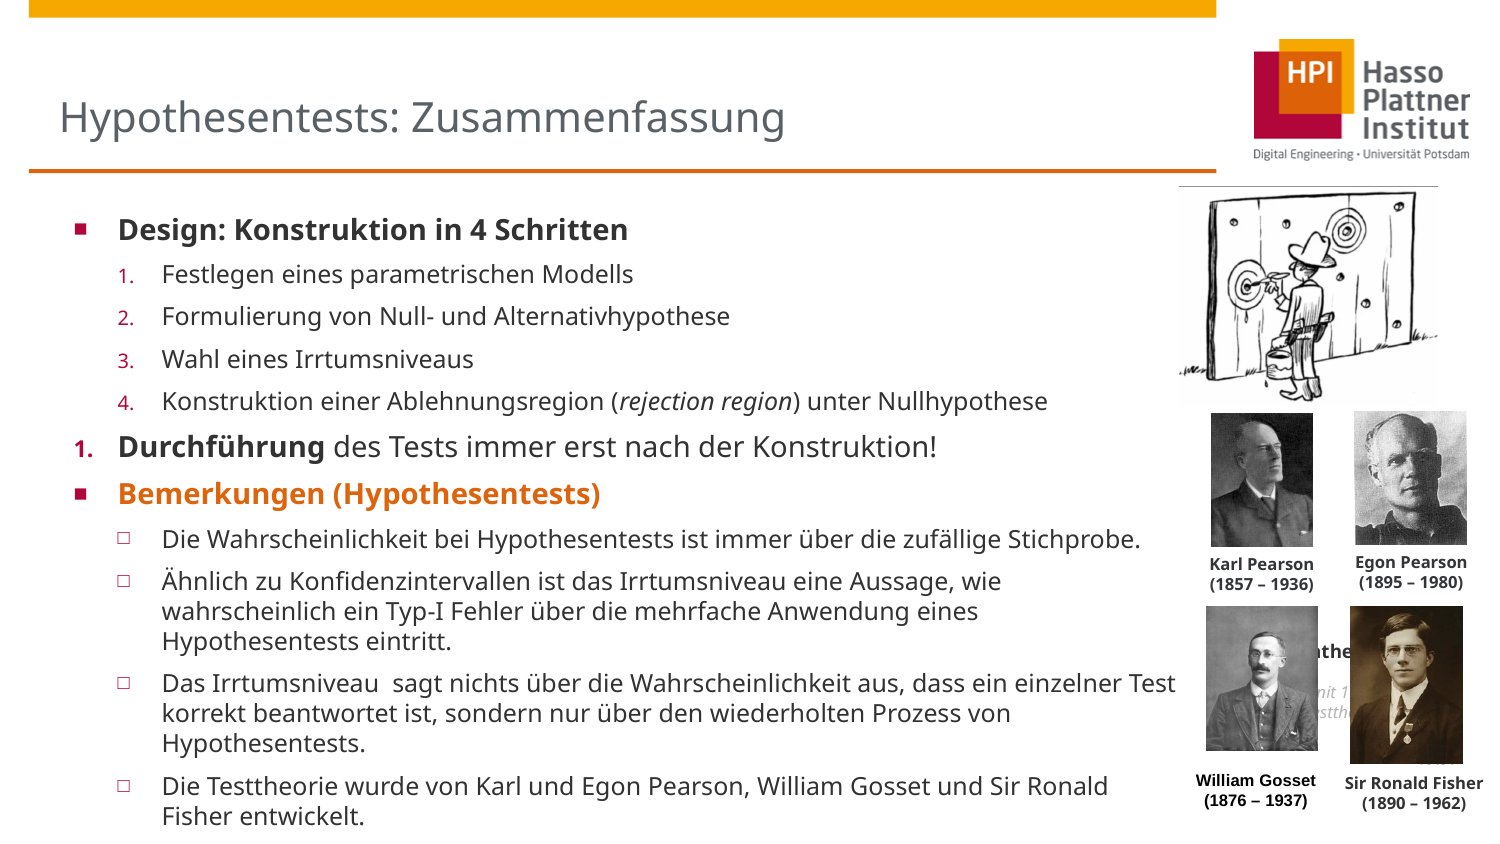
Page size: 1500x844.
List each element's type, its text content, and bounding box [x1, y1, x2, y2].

text_box Sir Ronald Fisher (1890 – 1962) [1328, 764, 1500, 821]
picture [1205, 605, 1319, 751]
picture [1254, 39, 1470, 161]
picture [1354, 411, 1467, 545]
picture [1350, 605, 1463, 764]
picture [1179, 186, 1439, 407]
text_box Egon Pearson (1895 – 1980) [1304, 544, 1500, 600]
text_box Karl Pearson (1857 – 1936) [1155, 546, 1369, 602]
text_box William Gosset (1876 – 1937) [1161, 766, 1328, 814]
title Hypothesentests: Zusammenfassung [58, 17, 1187, 170]
picture [1210, 413, 1314, 547]
